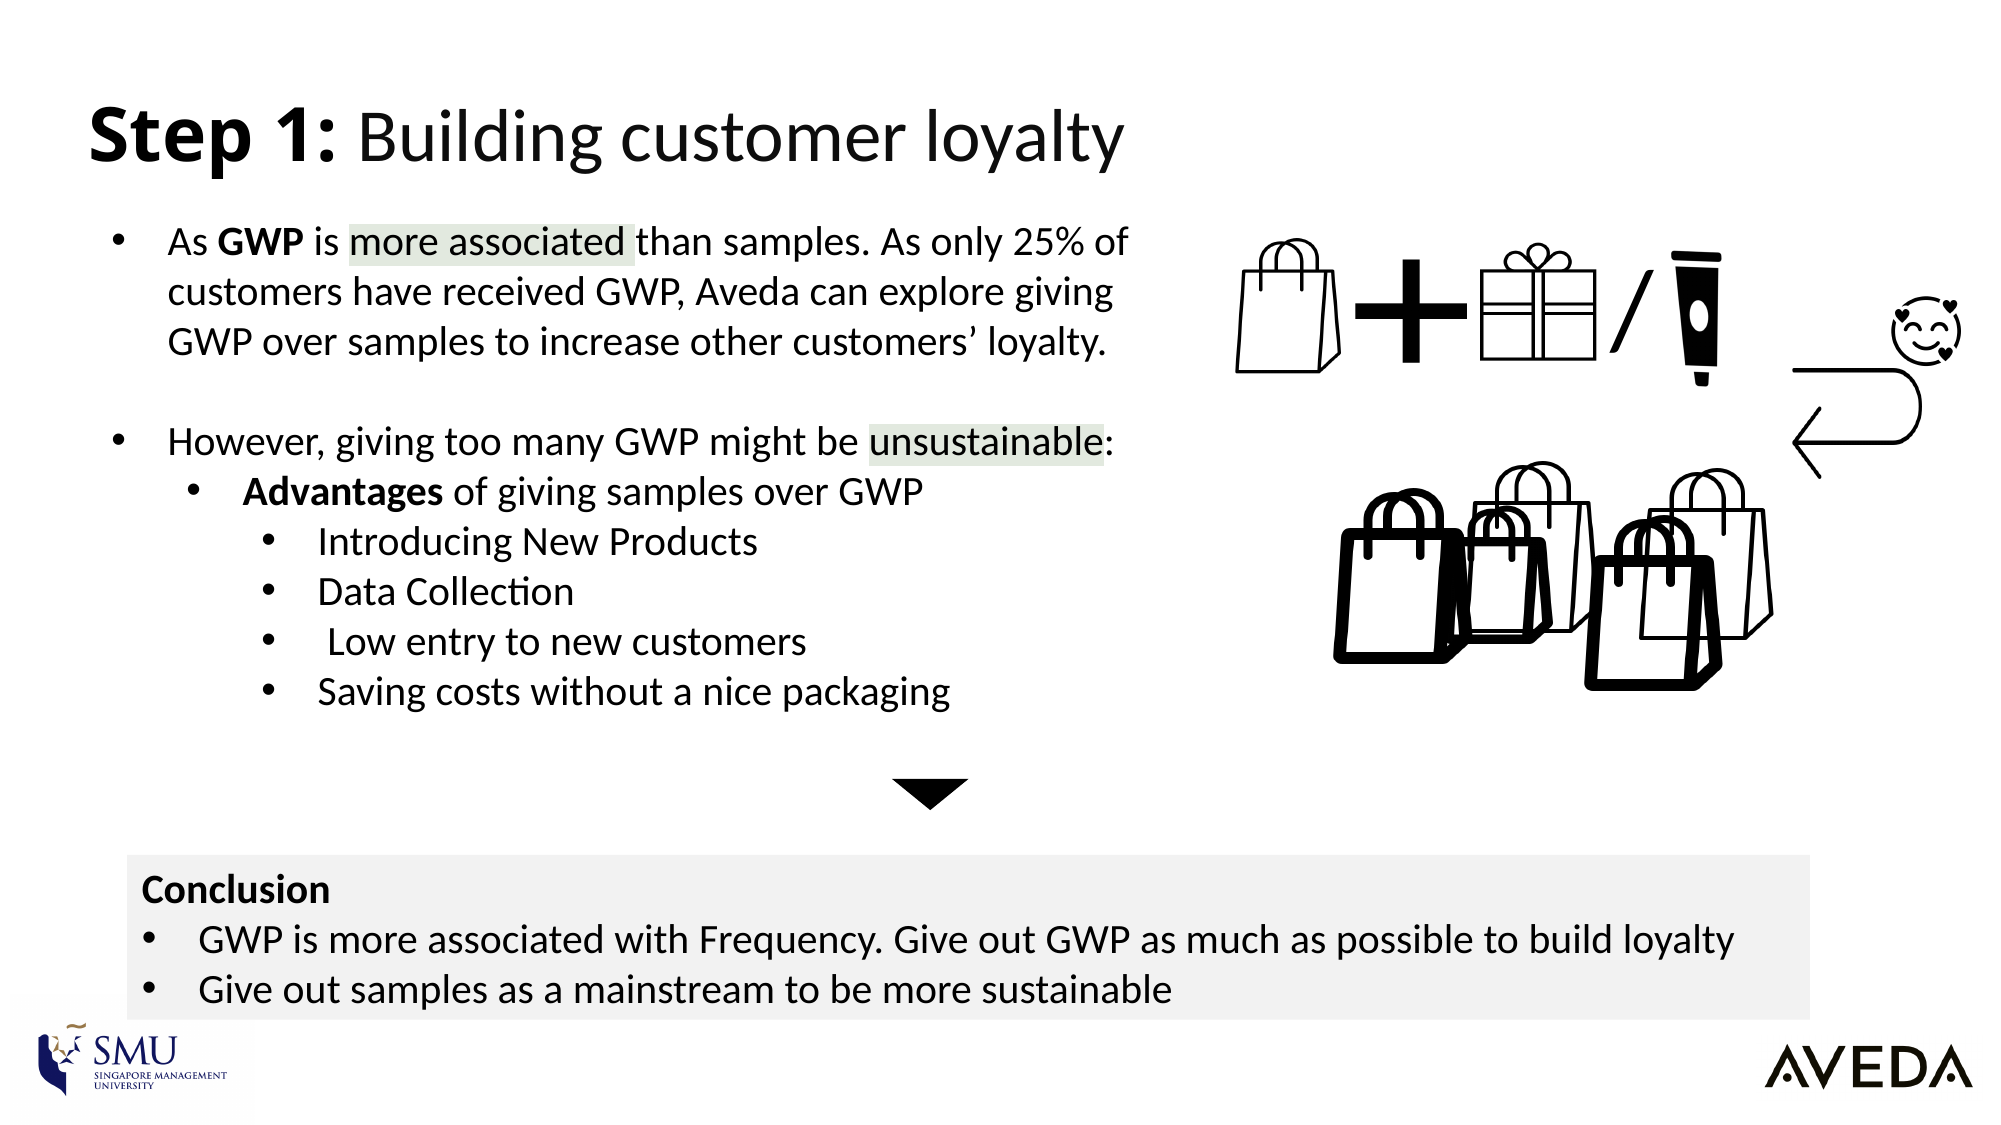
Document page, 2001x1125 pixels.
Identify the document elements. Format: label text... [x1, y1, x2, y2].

text_box Step 1: Building customer loyalty [73, 78, 1357, 196]
picture [1298, 213, 1970, 699]
picture [1756, 1035, 1983, 1101]
picture [10, 994, 255, 1125]
text_box As GWP is more associated than samples. As only 25% of customers have received GWP, Aveda can explore giving GWP over samples to increase other customers’ loyalty. However, giving too many GWP might be unsustainable: Advantages of giving samples over GWP Introducing New Products Data Collection Low entry to new customers Saving costs without a nice packaging [96, 206, 1181, 772]
picture [1206, 222, 1620, 381]
text_box / [1595, 228, 1689, 378]
text_box Conclusion GWP is more associated with Frequency. Give out GWP as much as possible to build loyalty Give out samples as a mainstream to be more sustainable [127, 854, 1810, 1020]
text_box [888, 777, 972, 812]
